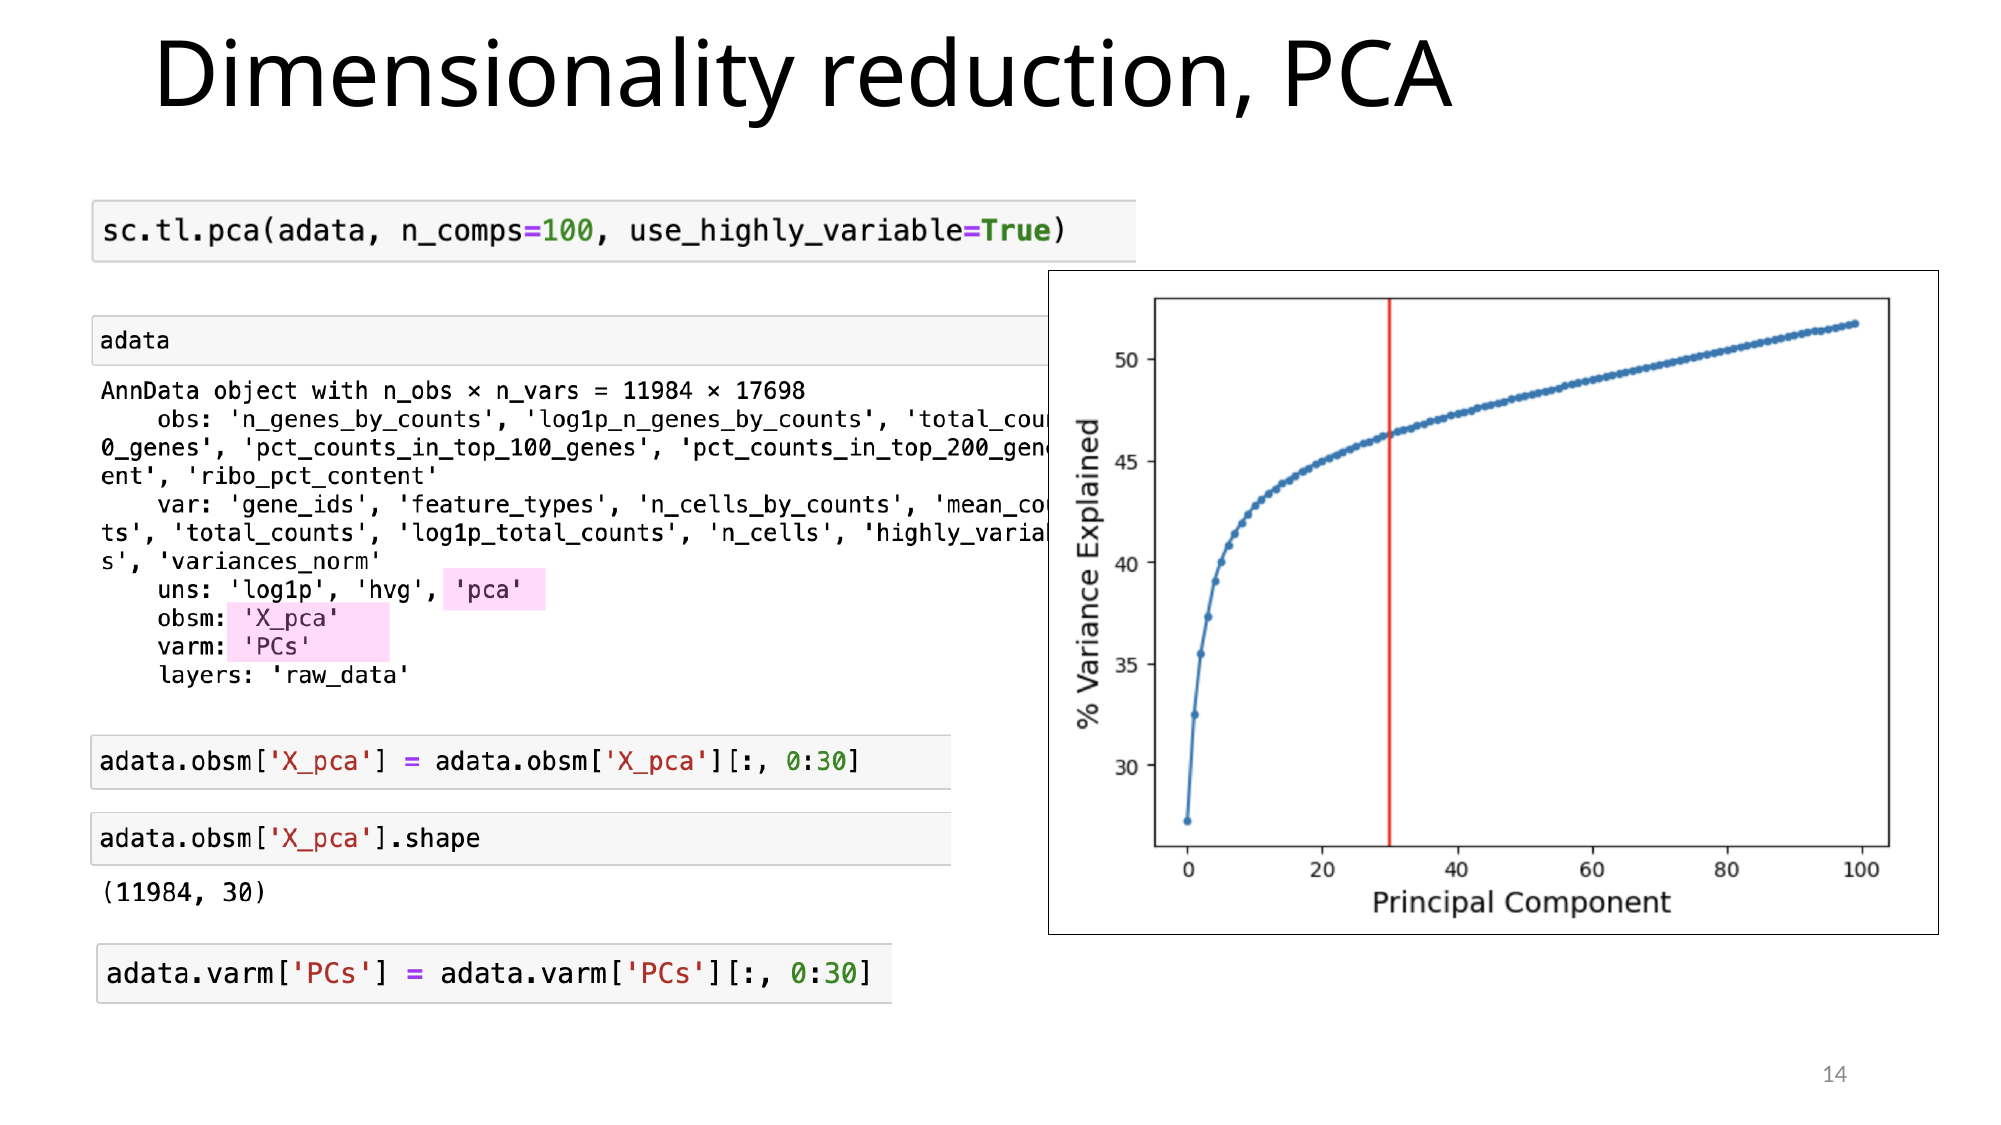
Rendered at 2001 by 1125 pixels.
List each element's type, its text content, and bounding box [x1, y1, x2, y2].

picture [86, 931, 892, 1017]
picture [79, 725, 951, 930]
picture [79, 185, 1939, 935]
title Dimensionality reduction, PCA [137, 0, 1939, 186]
slide_number 14 [1412, 1042, 1863, 1103]
